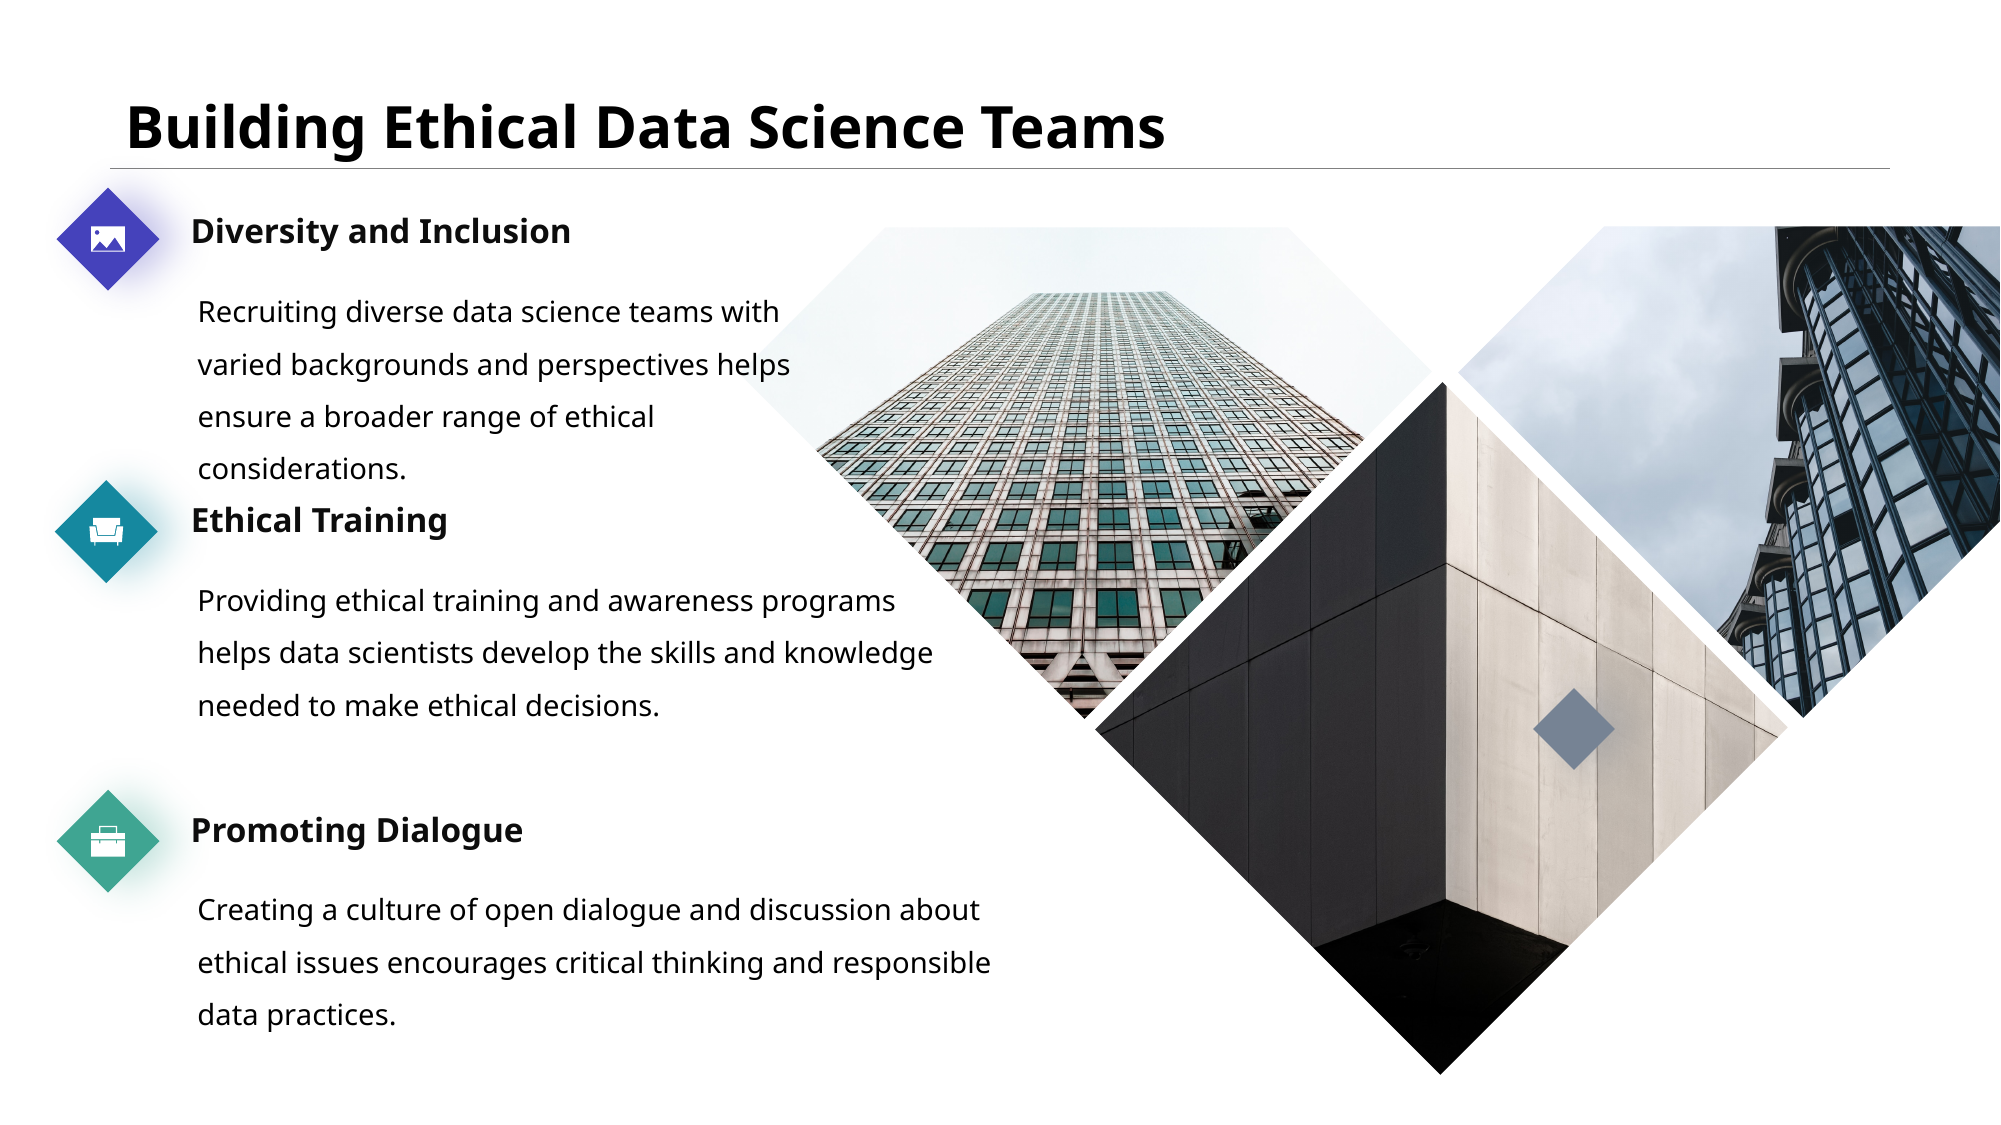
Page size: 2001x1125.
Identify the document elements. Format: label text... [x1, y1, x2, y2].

text_box Ethical Training [175, 491, 960, 547]
title Building Ethical Data Science Teams [109, 0, 1890, 169]
text_box [1458, 226, 2000, 718]
text_box [1533, 688, 1615, 770]
text_box Promoting Dialogue [175, 801, 1075, 857]
text_box [816, 227, 1432, 719]
text_box Diversity and Inclusion [175, 203, 824, 259]
text_box [56, 187, 160, 291]
text_box Recruiting diverse data science teams with varied backgrounds and perspectives helps ensure a broader range of ethical considerations. [182, 268, 816, 491]
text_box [69, 494, 143, 569]
text_box [1095, 382, 1788, 1075]
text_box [71, 804, 145, 878]
text_box Creating a culture of open dialogue and discussion about ethical issues encourages critical thinking and responsible data practices. [182, 866, 1064, 1039]
text_box [91, 226, 125, 252]
text_box Providing ethical training and awareness programs helps data scientists develop the skills and knowledge needed to make ethical decisions. [182, 557, 951, 730]
